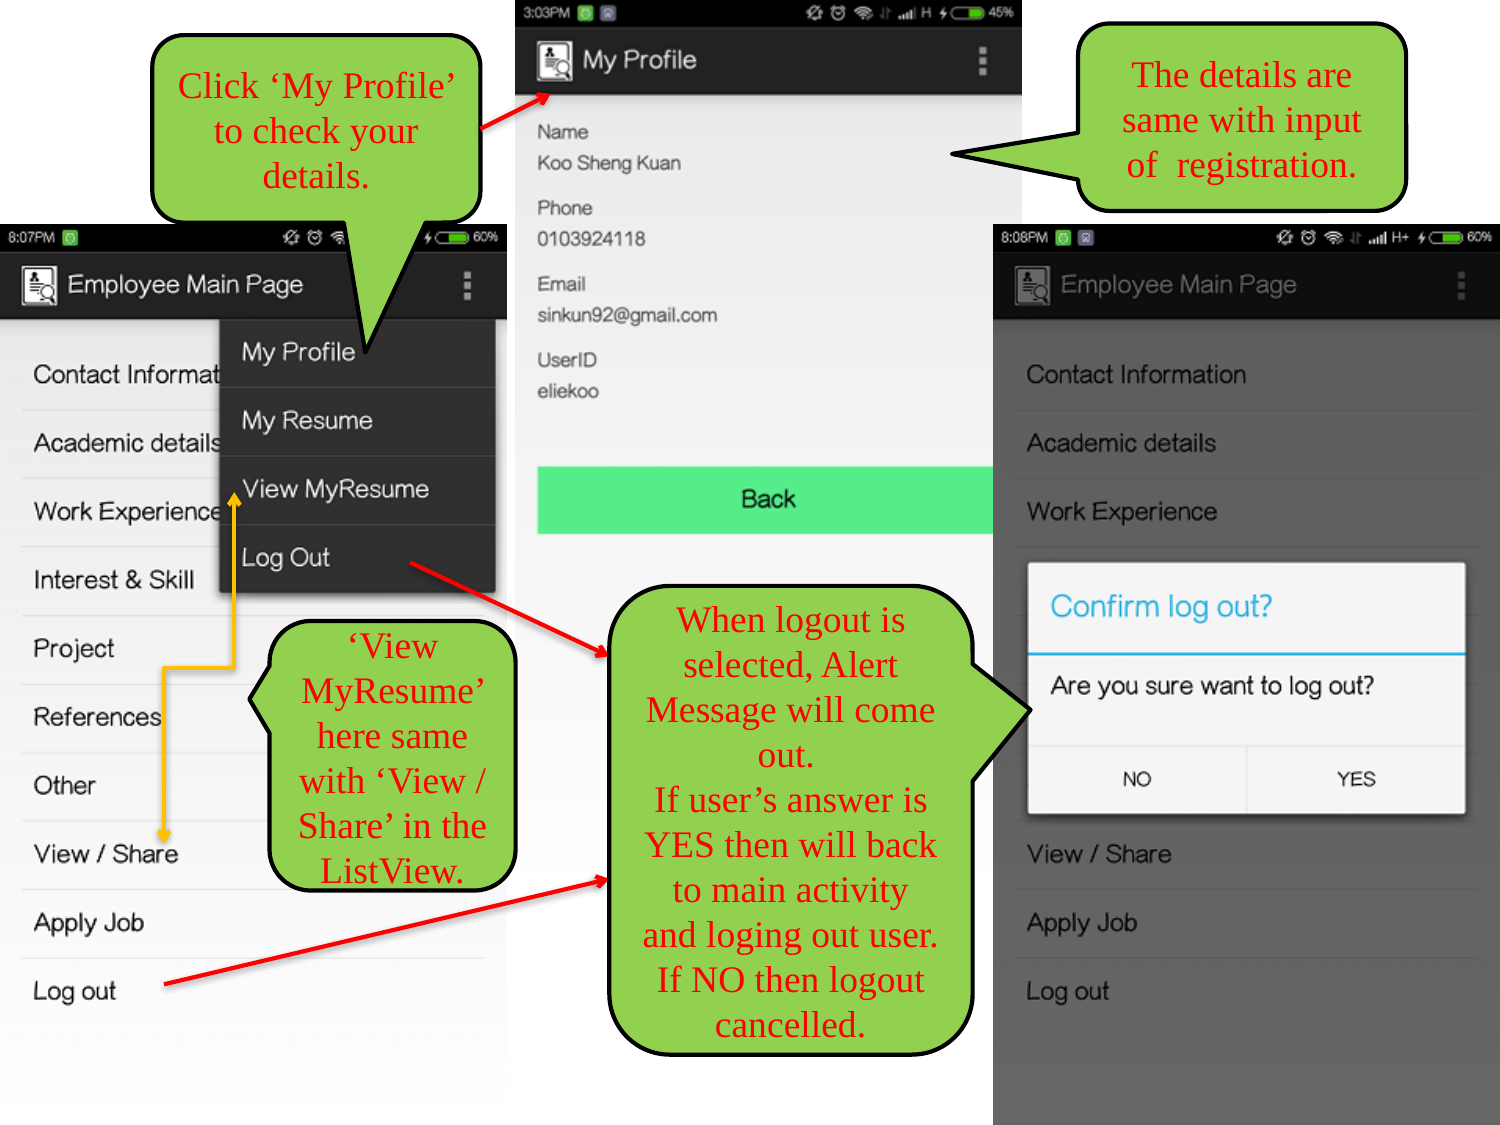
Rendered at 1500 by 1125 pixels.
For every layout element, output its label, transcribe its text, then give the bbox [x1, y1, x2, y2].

text_box The details are same with input of registration. [1026, 21, 1409, 214]
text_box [409, 562, 610, 657]
picture [515, 0, 1500, 1125]
picture [0, 224, 507, 1125]
text_box When logout is selected, Alert Message will come out. If user’s answer is YES then will back to main activity and loging out user. If NO then logout cancelled. [607, 909, 975, 1057]
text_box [480, 93, 552, 130]
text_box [23, 632, 376, 704]
text_box Click ‘My Profile’ to check your details. [150, 33, 483, 223]
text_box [163, 878, 610, 985]
